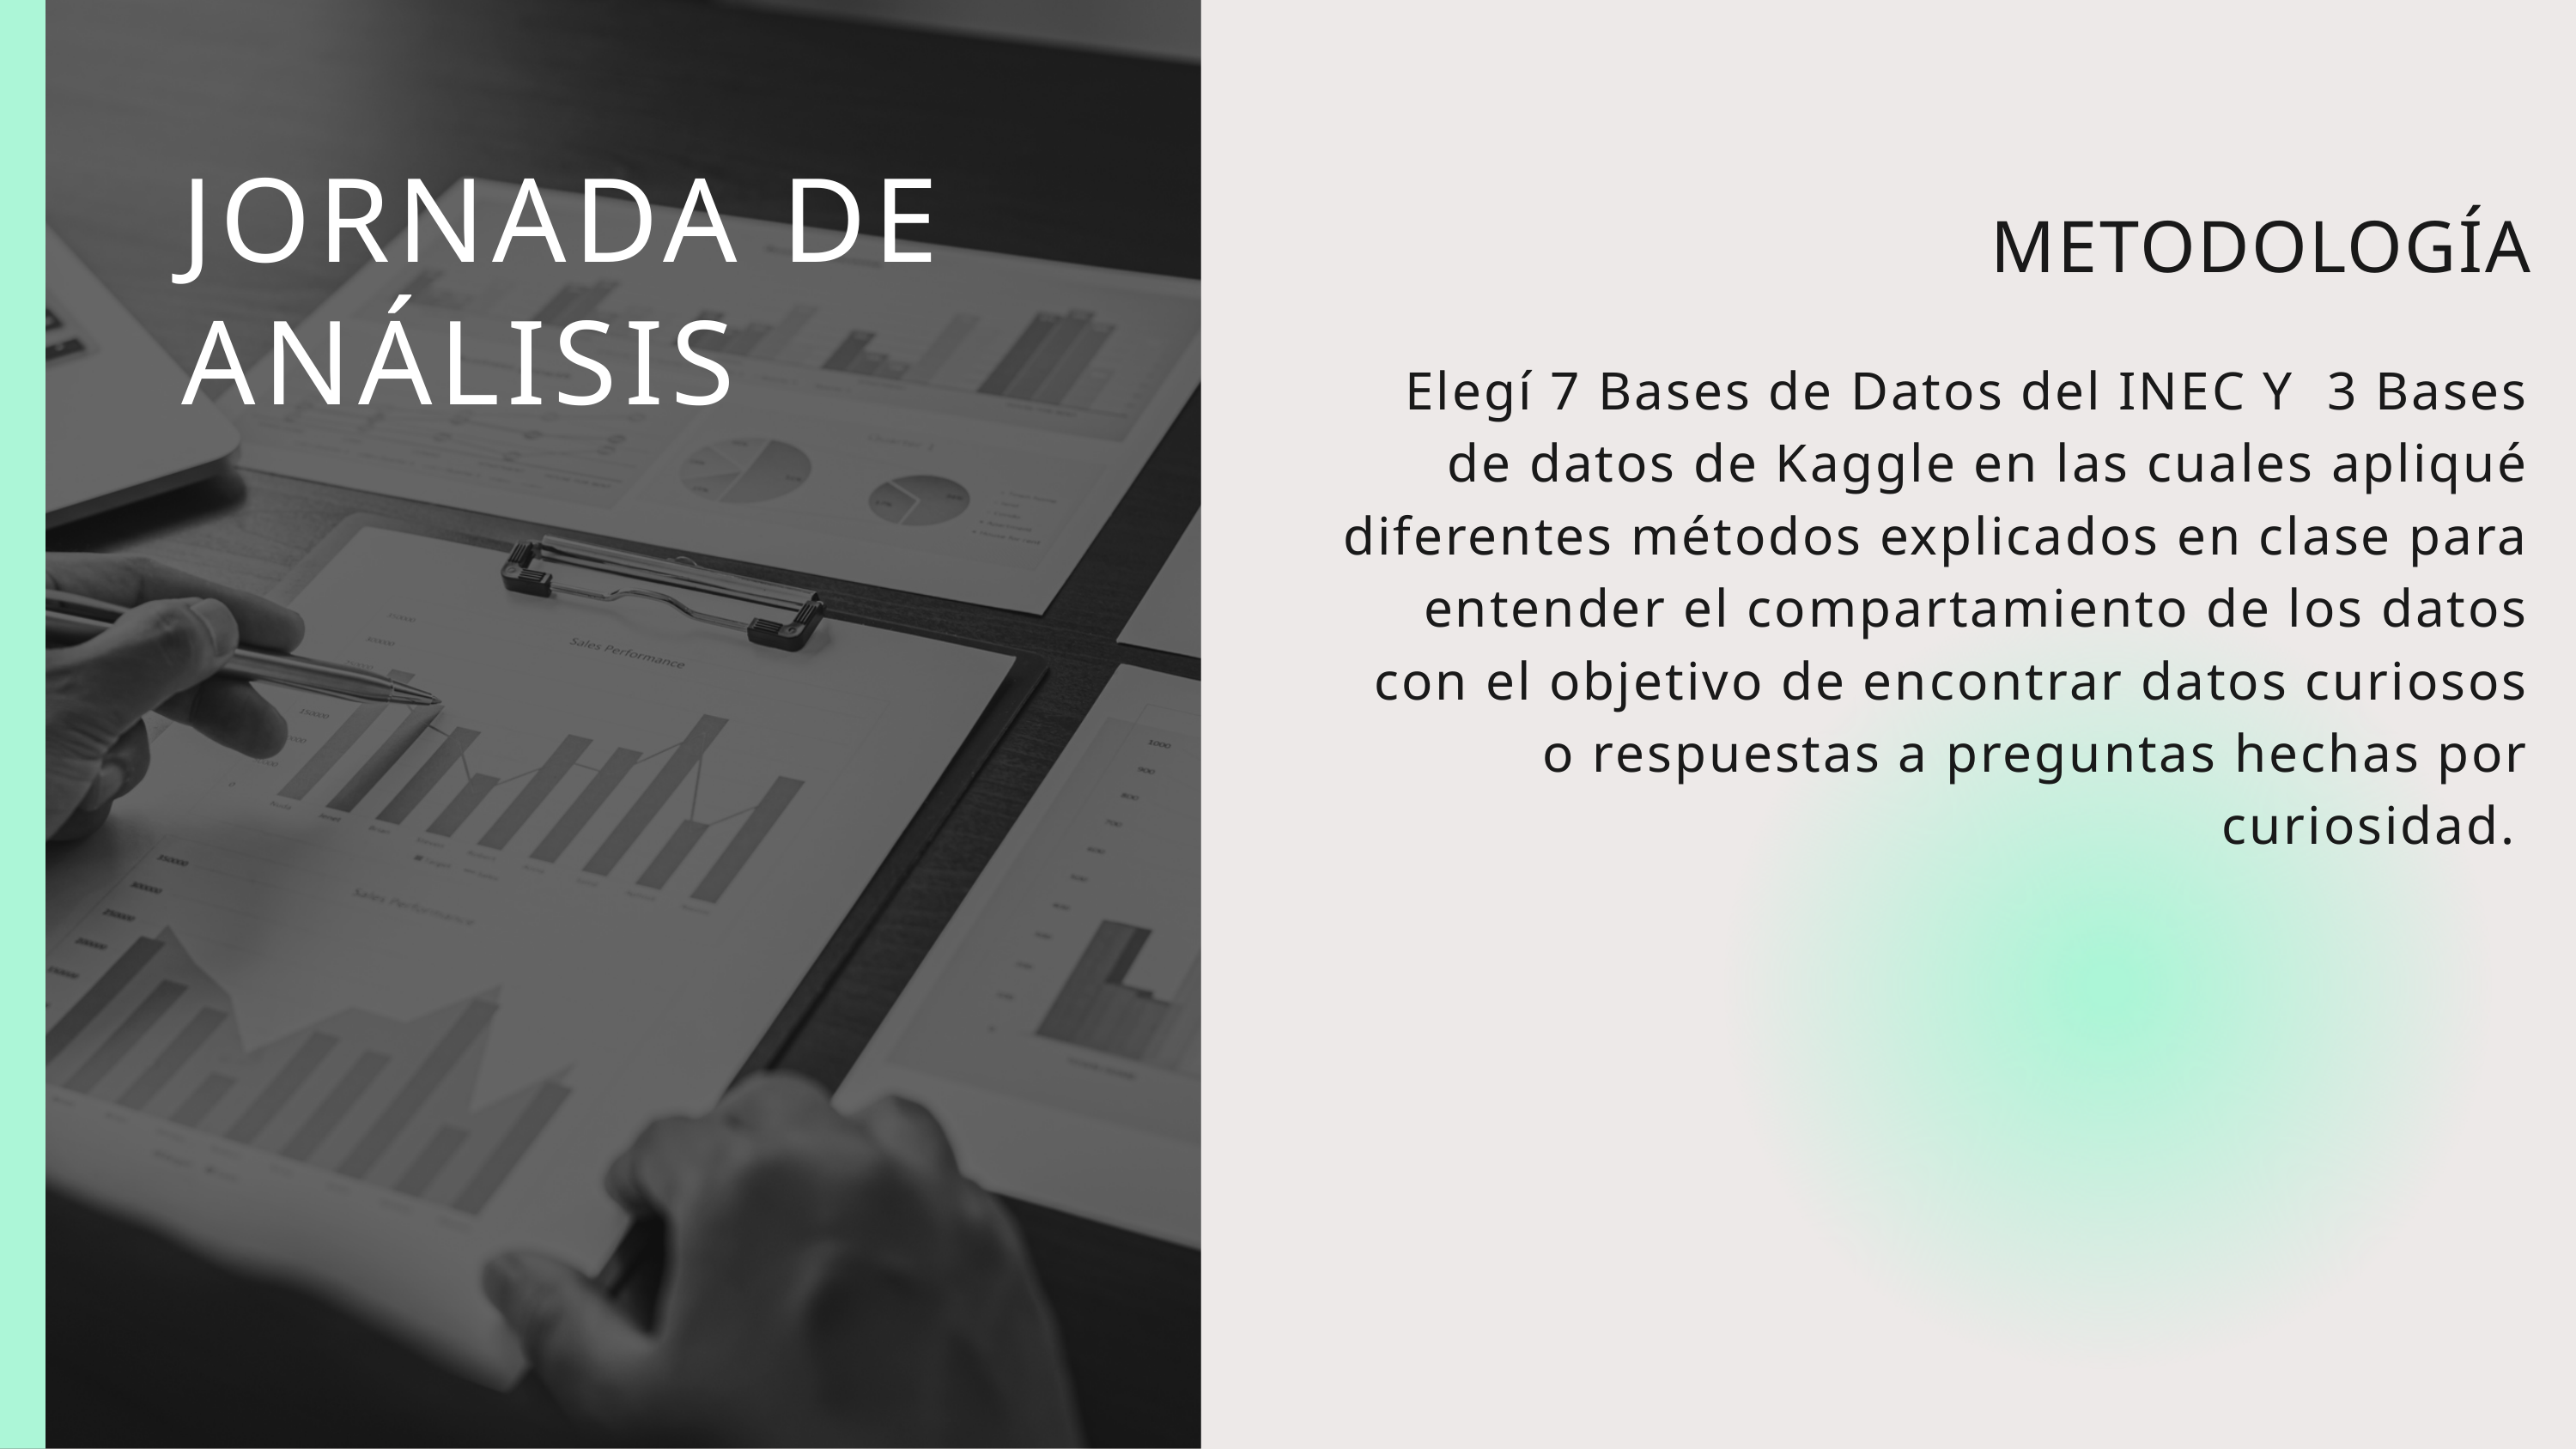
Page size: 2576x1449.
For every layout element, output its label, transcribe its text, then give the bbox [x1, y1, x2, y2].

text_box JORNADA DE ANÁLISIS [181, 142, 987, 428]
text_box Elegí 7 Bases de Datos del INEC Y 3 Bases de datos de Kaggle en las cuales apliqué diferentes métodos explicados en clase para entender el compartamiento de los datos con el objetivo de encontrar datos curiosos o respuestas a preguntas hechas por curiosidad. [1338, 348, 2531, 855]
text_box [1686, 855, 2531, 1409]
text_box [0, 0, 46, 1449]
text_box [46, 0, 1201, 1449]
text_box METODOLOGÍA [1436, 193, 2531, 288]
